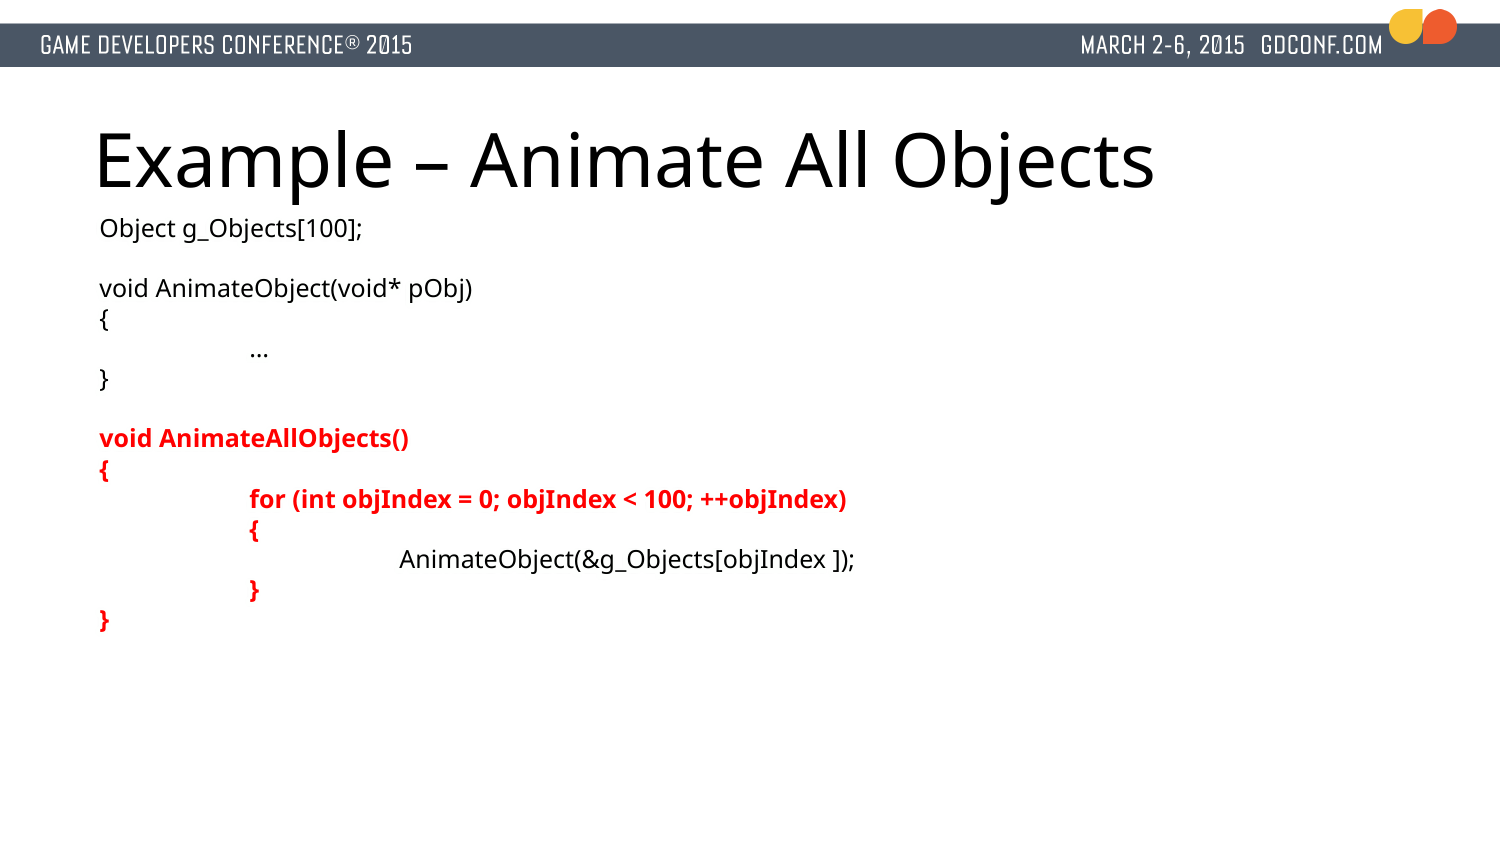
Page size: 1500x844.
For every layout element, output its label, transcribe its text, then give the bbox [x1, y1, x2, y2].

picture [0, 9, 1500, 67]
title Example – Animate All Objects [87, 109, 1413, 238]
list Object g_Objects[100]; void AnimateObject(void* pObj) { … } void AnimateAllObjects() { for (int objIndex = 0; objIndex < 100; ++objIndex) { AnimateObject(&g_Objects[objIndex ]); } } [93, 209, 1452, 749]
